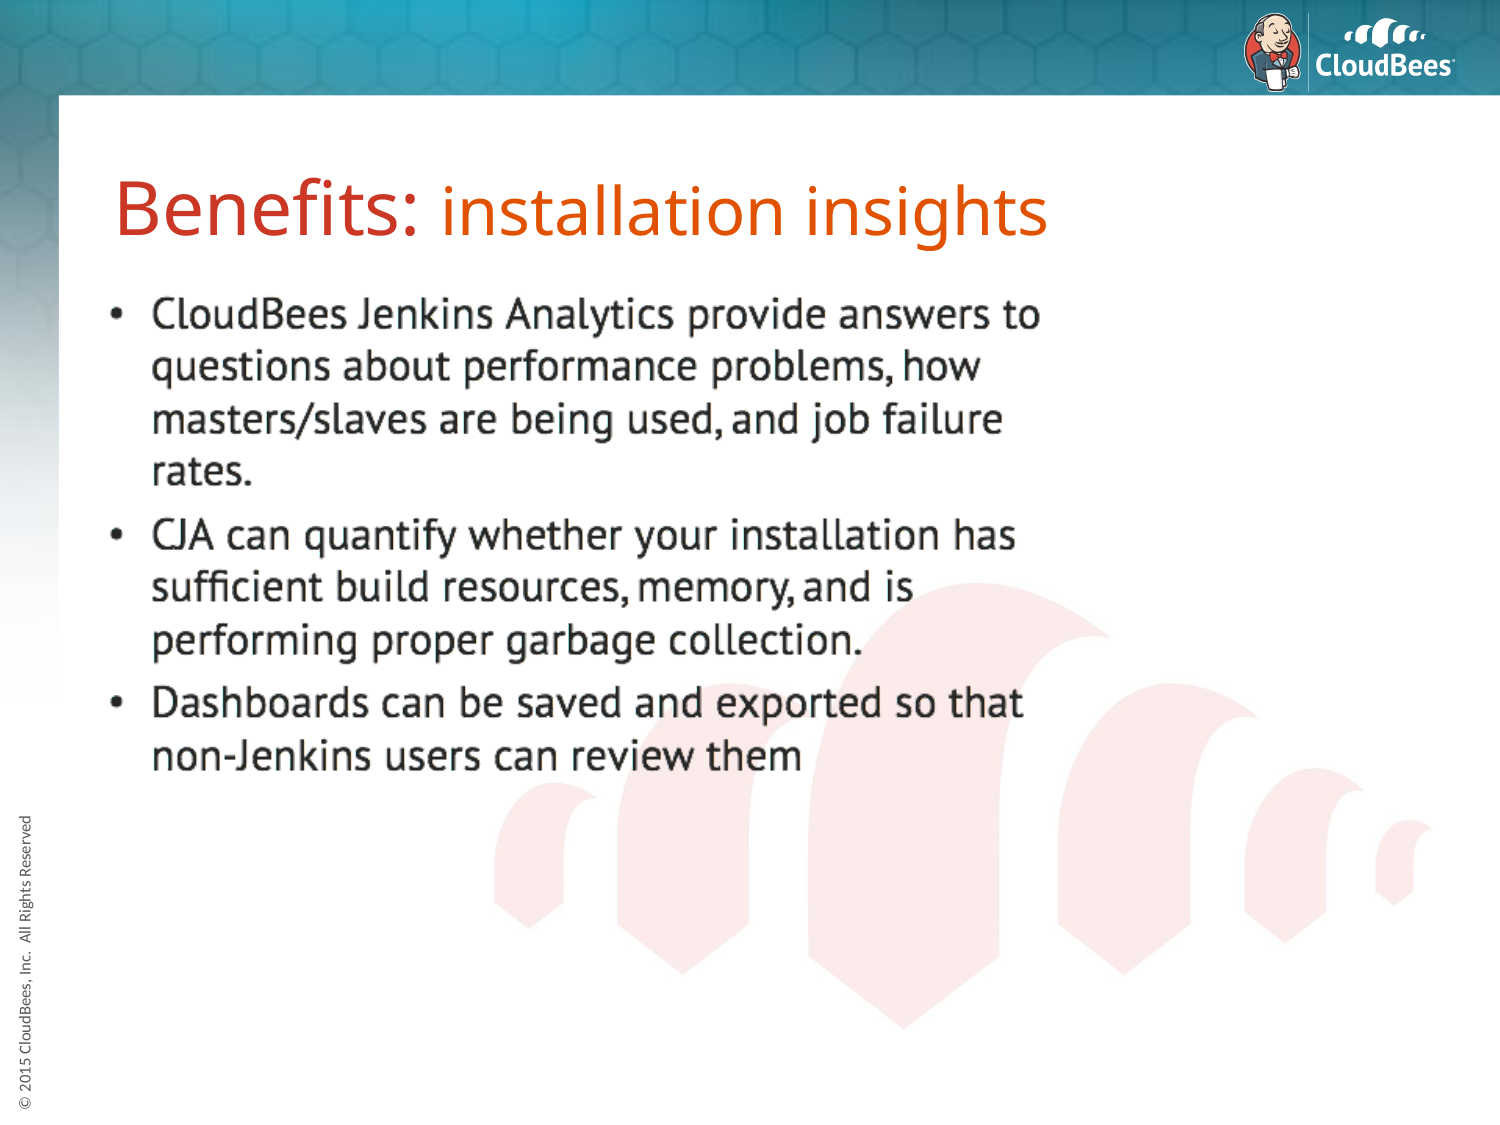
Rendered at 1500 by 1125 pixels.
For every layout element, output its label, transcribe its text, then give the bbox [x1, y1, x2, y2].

title Benefits: installation insights [98, 136, 1448, 274]
picture [98, 279, 1455, 1052]
picture [0, 0, 1500, 1125]
